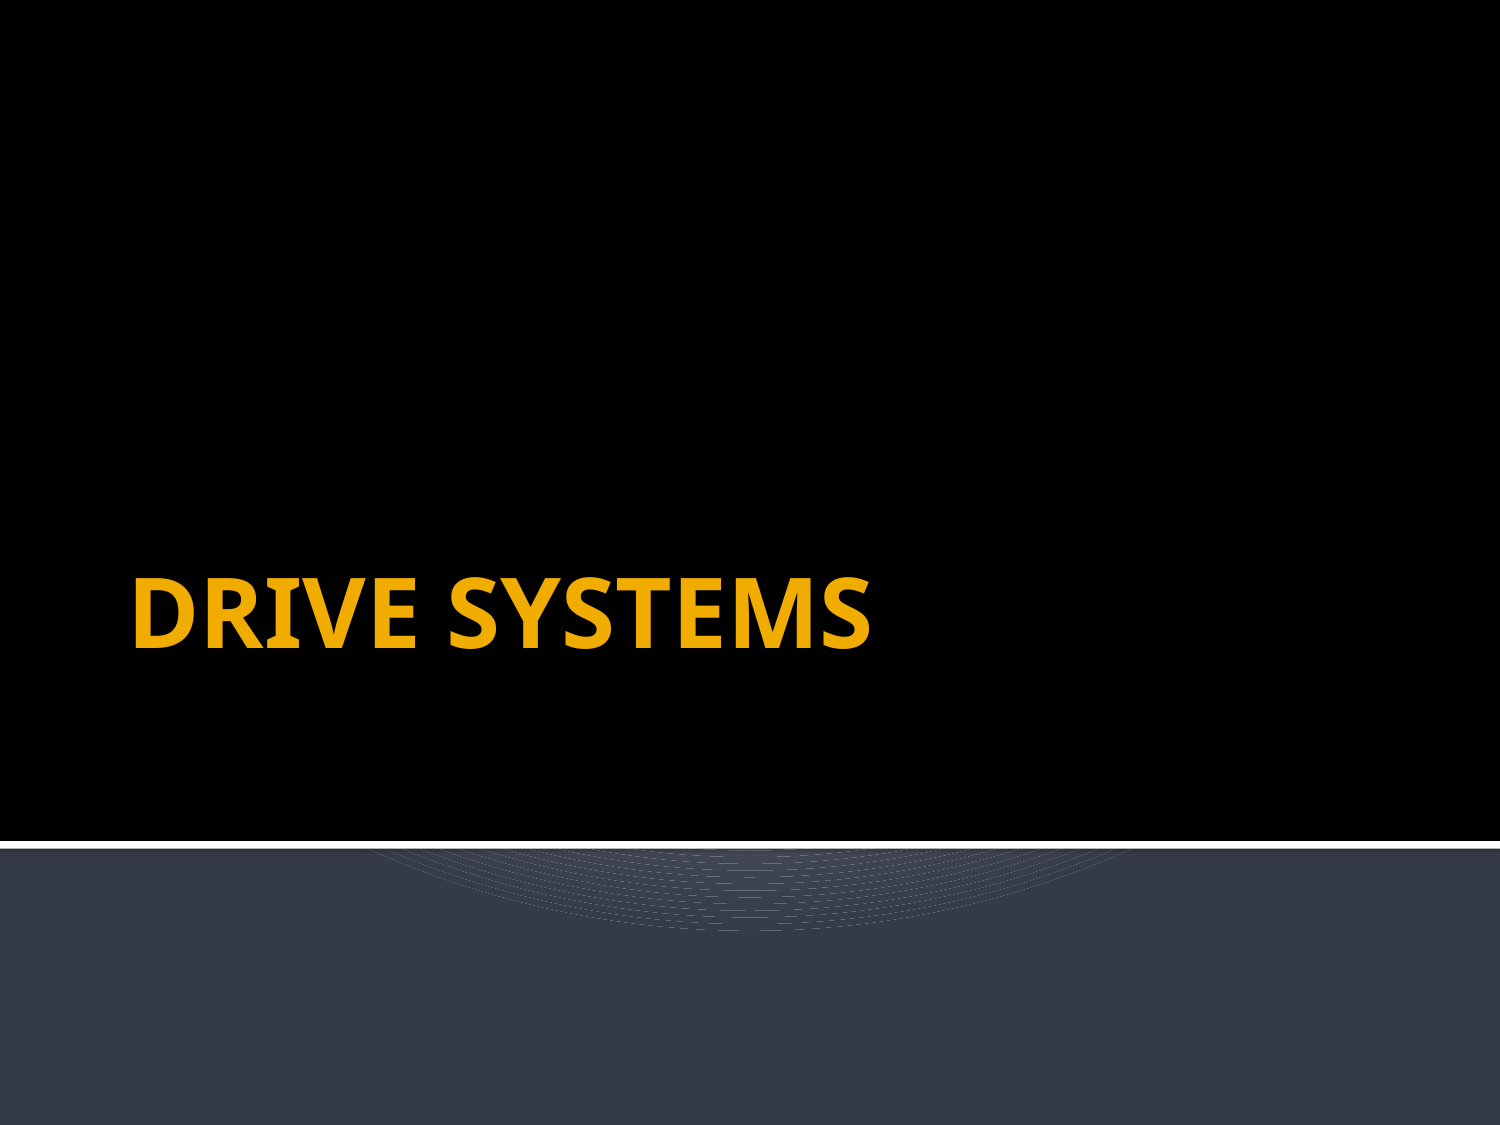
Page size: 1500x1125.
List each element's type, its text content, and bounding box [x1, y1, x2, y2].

title DRIVE SYSTEMS [112, 550, 1438, 825]
